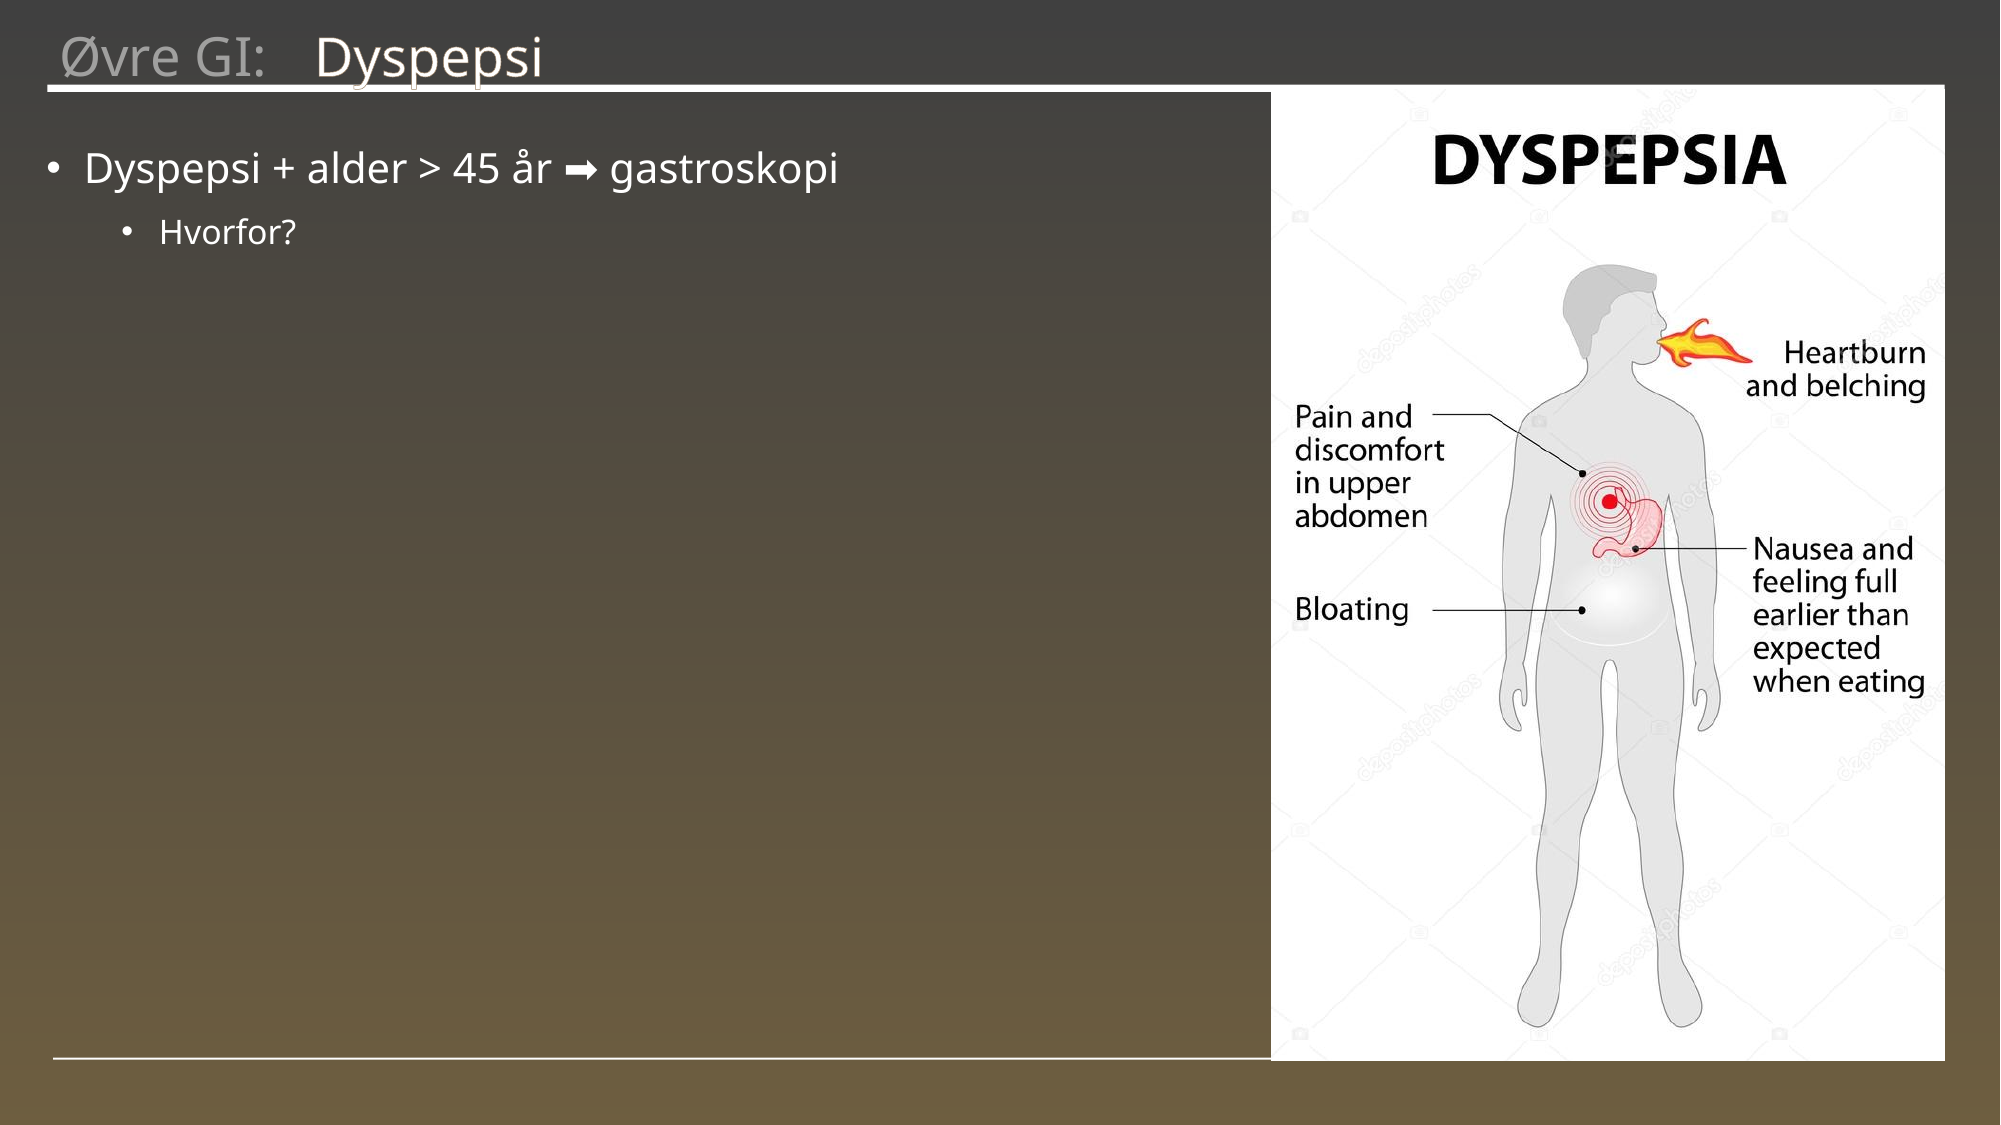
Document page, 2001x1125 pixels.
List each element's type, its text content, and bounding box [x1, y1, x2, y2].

picture [1271, 89, 1945, 1061]
list Dyspepsi + alder > 45 år ➡ gastroskopi Hvorfor? [46, 131, 1271, 1014]
title Øvre GI: [59, 29, 313, 89]
subtitle Dyspepsi [313, 29, 1368, 89]
